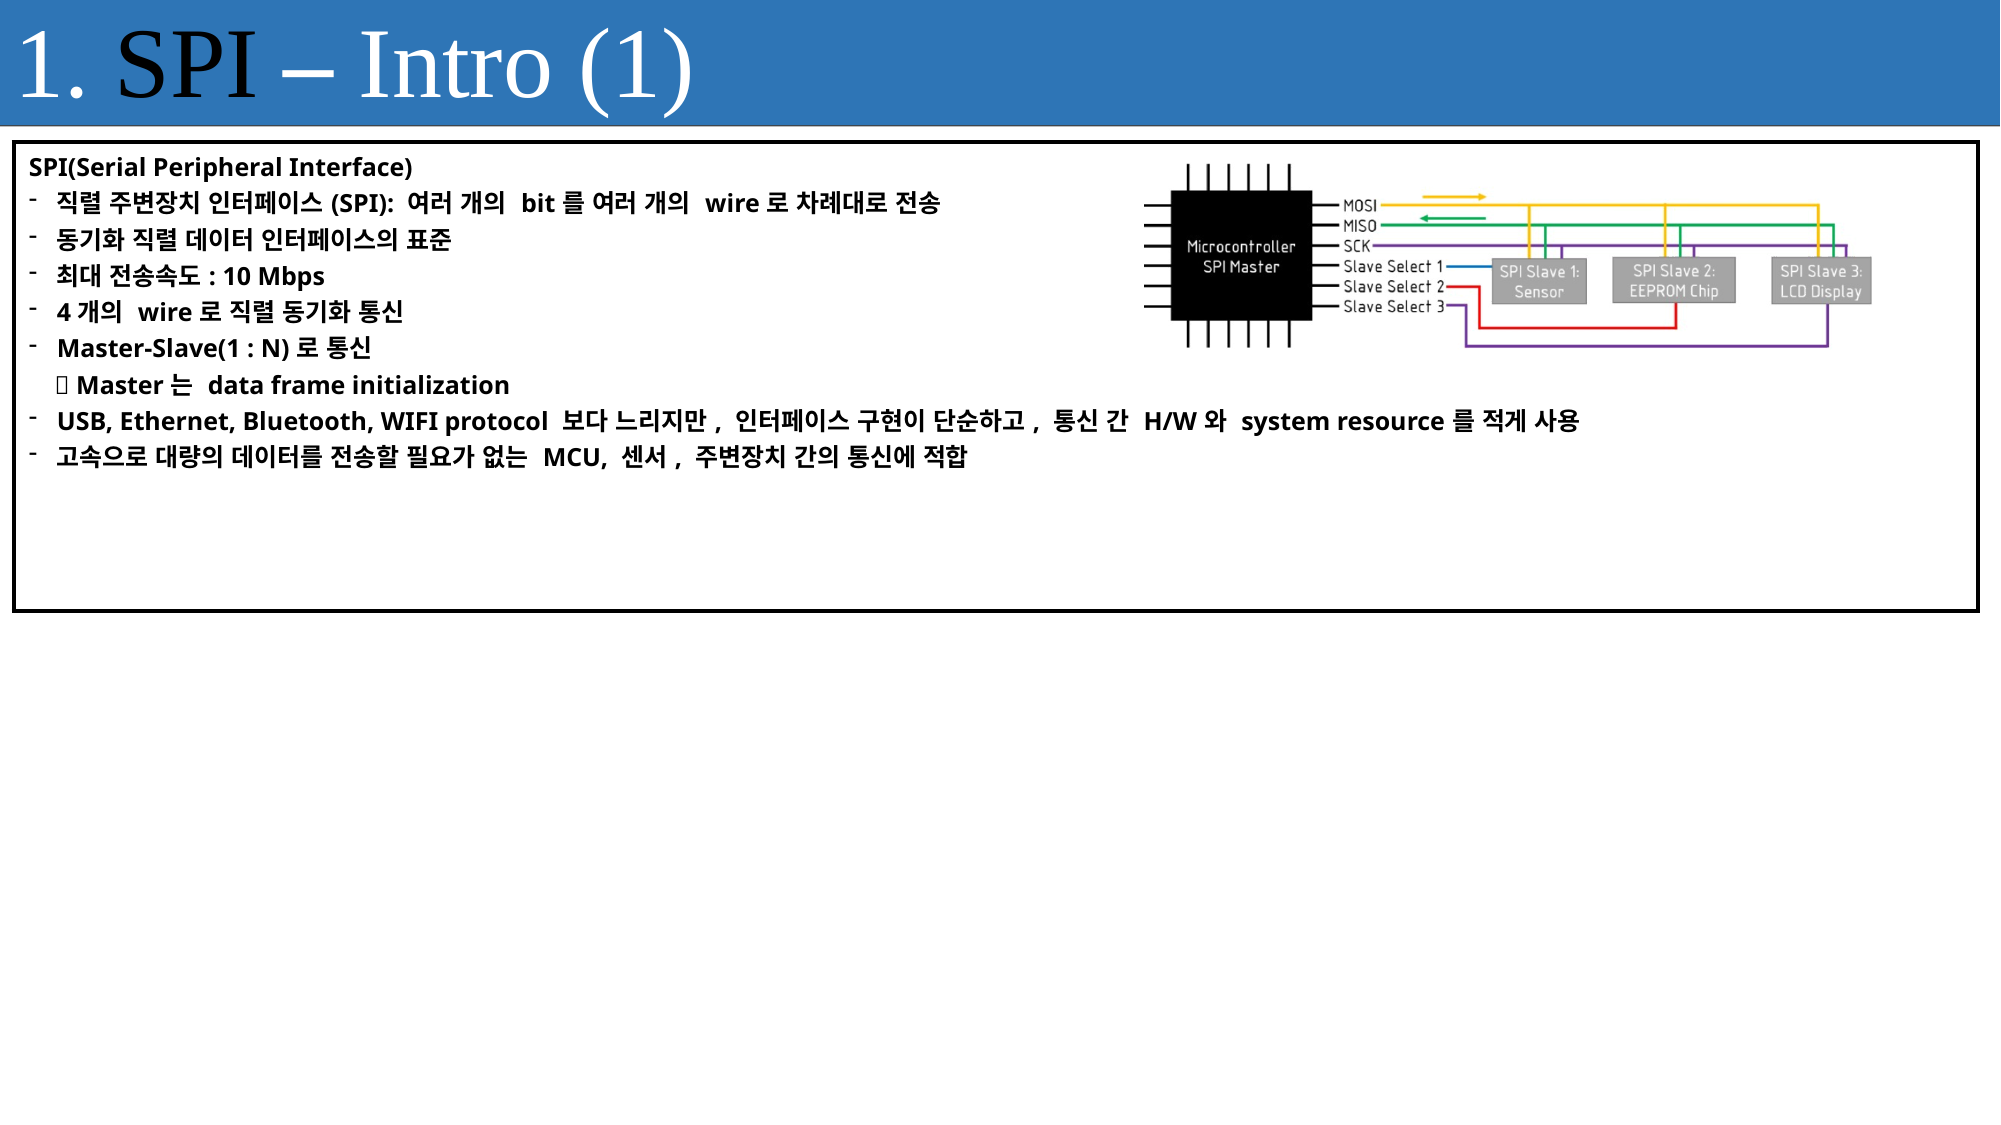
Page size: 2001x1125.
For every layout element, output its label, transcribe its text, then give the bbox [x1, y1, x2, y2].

text_box 1. SPI – Intro (1) [0, 0, 2000, 126]
table_header SPI(Serial Peripheral Interface) 직렬 주변장치 인터페이스(SPI): 여러 개의 bit를 여러 개의 wire로 차례대로 전송 동기화 직렬 데이터 인터페이스의 표준 최대 전송속도: 10 Mbps 4개의 wire로 직렬 동기화 통신 Master-Slave(1 : N)로 통신  Master는 data frame initialization USB, Ethernet, Bluetooth, WIFI protocol 보다 느리지만, 인터페이스 구현이 단순하고, 통신 간 H/W와 system resource를 적게 사용 고속으로 대량의 데이터를 전송할 필요가 없는 MCU, 센서, 주변장치 간의 통신에 적합 [16, 144, 1976, 609]
picture [1134, 160, 1878, 356]
